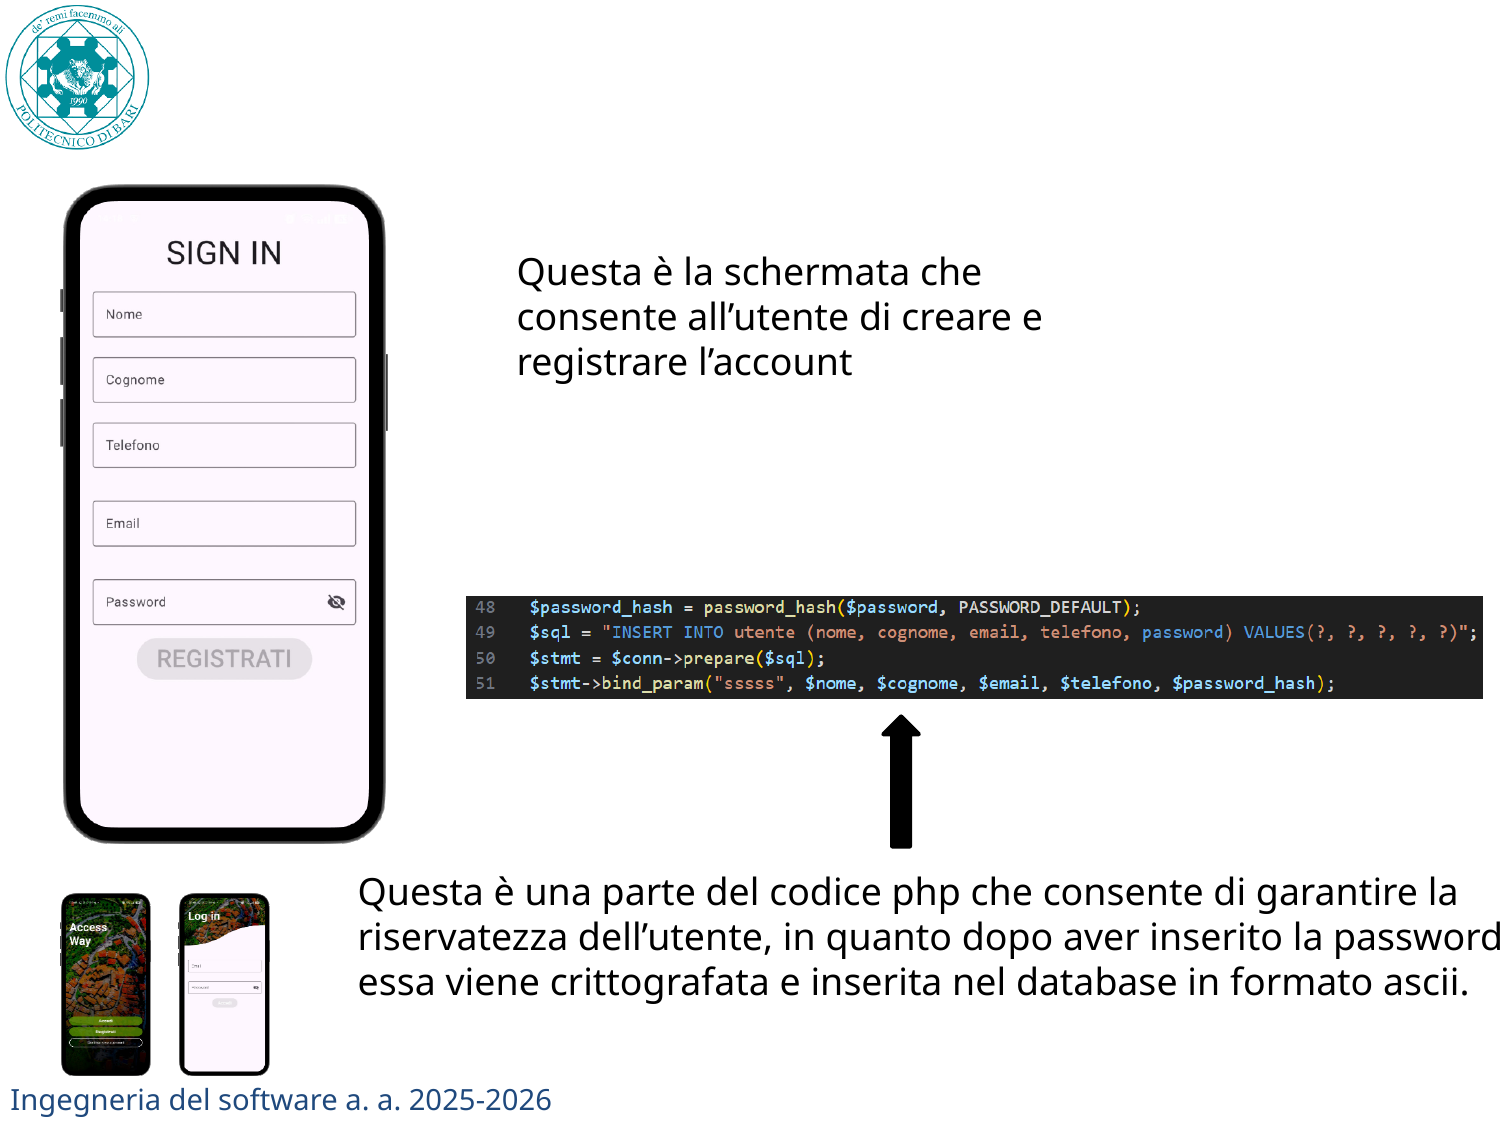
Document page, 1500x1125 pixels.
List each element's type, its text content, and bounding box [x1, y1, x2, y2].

picture [0, 0, 154, 154]
picture [466, 596, 1483, 700]
text_box Ingegneria del software a. a. 2025-2026 [0, 1074, 568, 1124]
text_box Questa è la schermata che consente all’utente di creare e registrare l’account [501, 240, 1128, 391]
text_box [881, 714, 921, 849]
picture [60, 892, 151, 1076]
picture [60, 184, 389, 845]
text_box Questa è una parte del codice php che consente di garantire la riservatezza dell’utente, in quanto dopo aver inserito la password, essa viene crittografata e inserita nel database in formato ascii. [342, 860, 1500, 1011]
picture [178, 892, 270, 1076]
